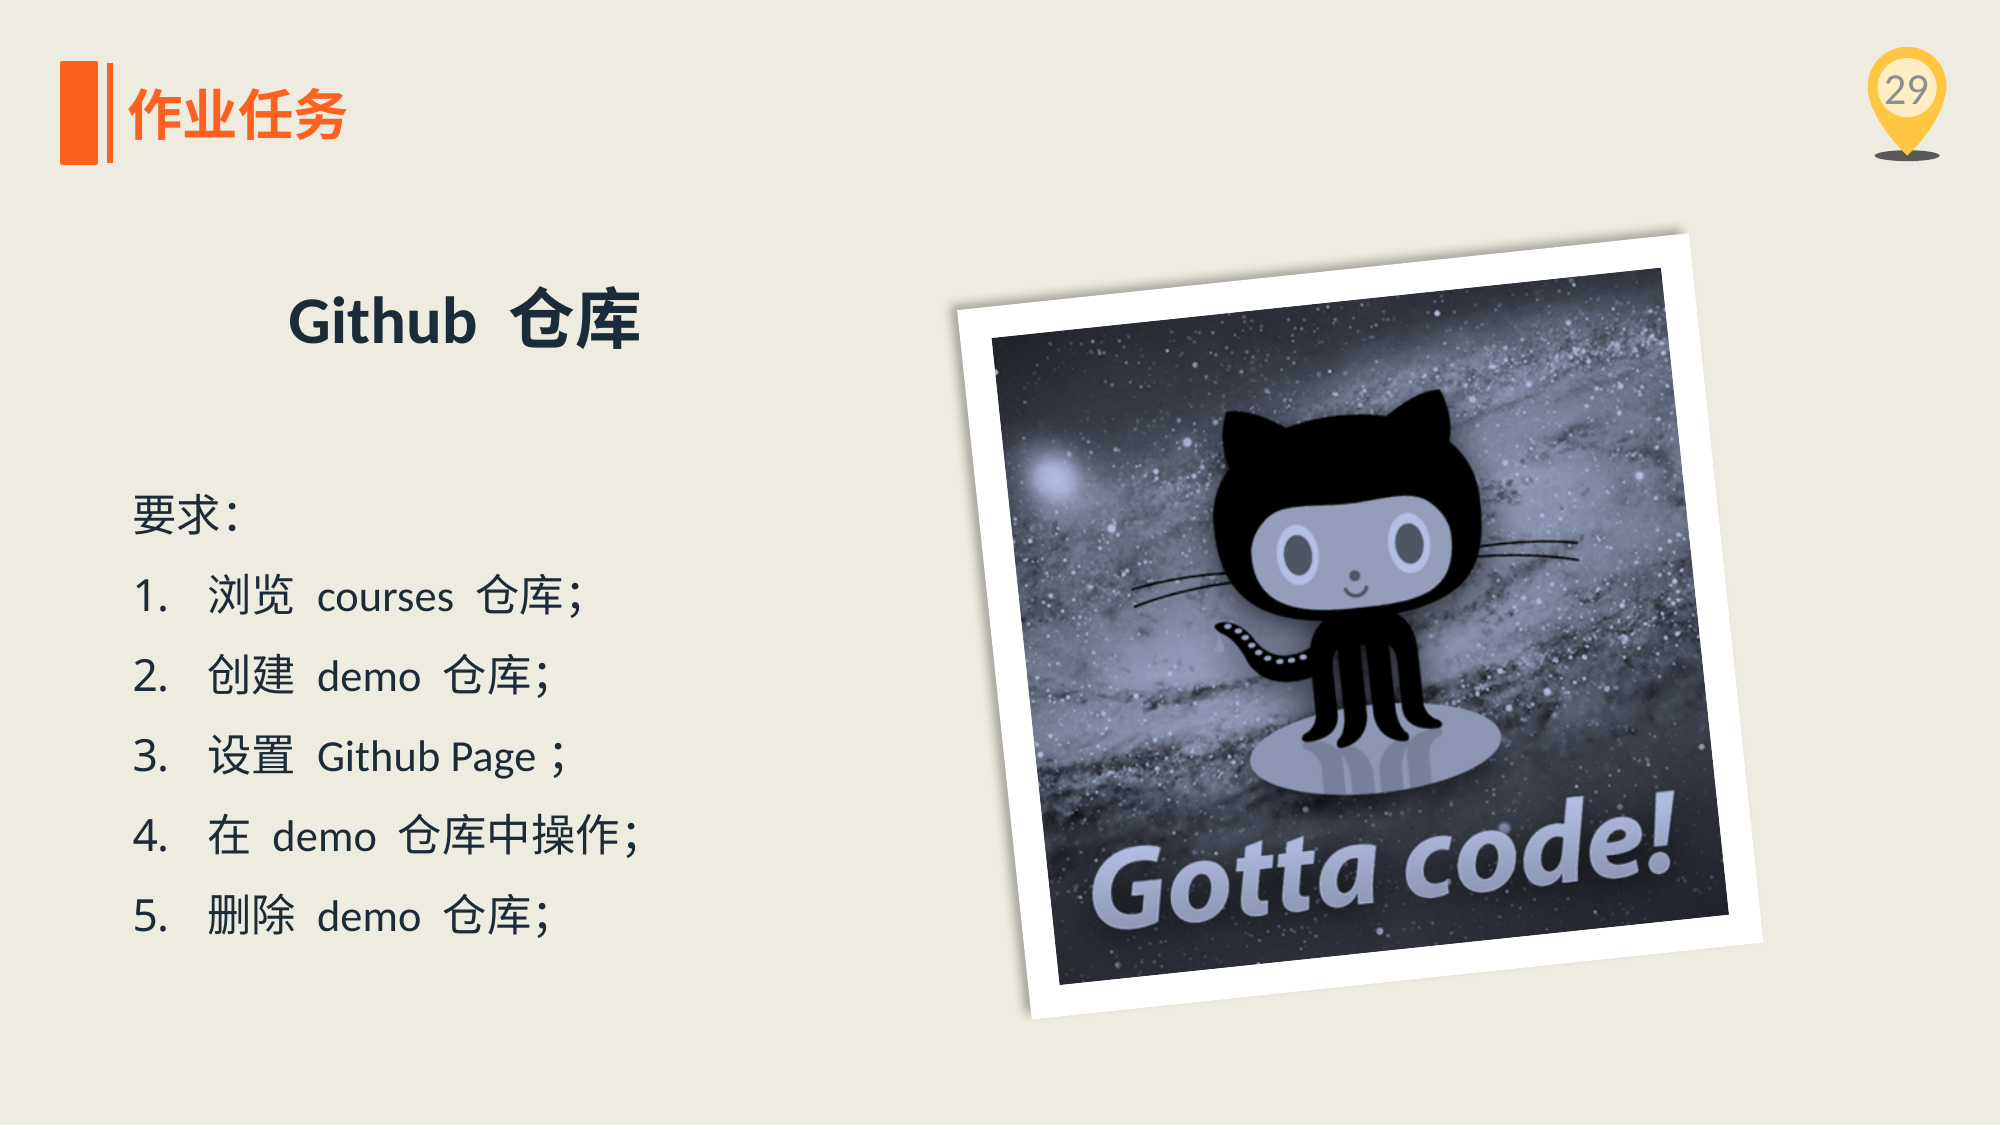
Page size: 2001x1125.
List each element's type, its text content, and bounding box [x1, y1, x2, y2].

slide_number 29 [1673, 57, 2000, 118]
picture [1023, 300, 1698, 952]
text_box Github 仓库 [273, 269, 658, 365]
text_box 要求： 浏览 courses 仓库； 创建 demo 仓库； 设置 Github Page； 在 demo 仓库中操作； 删除 demo 仓库； [117, 453, 812, 948]
text_box 作业任务 [115, 72, 577, 154]
text_box [60, 61, 98, 165]
